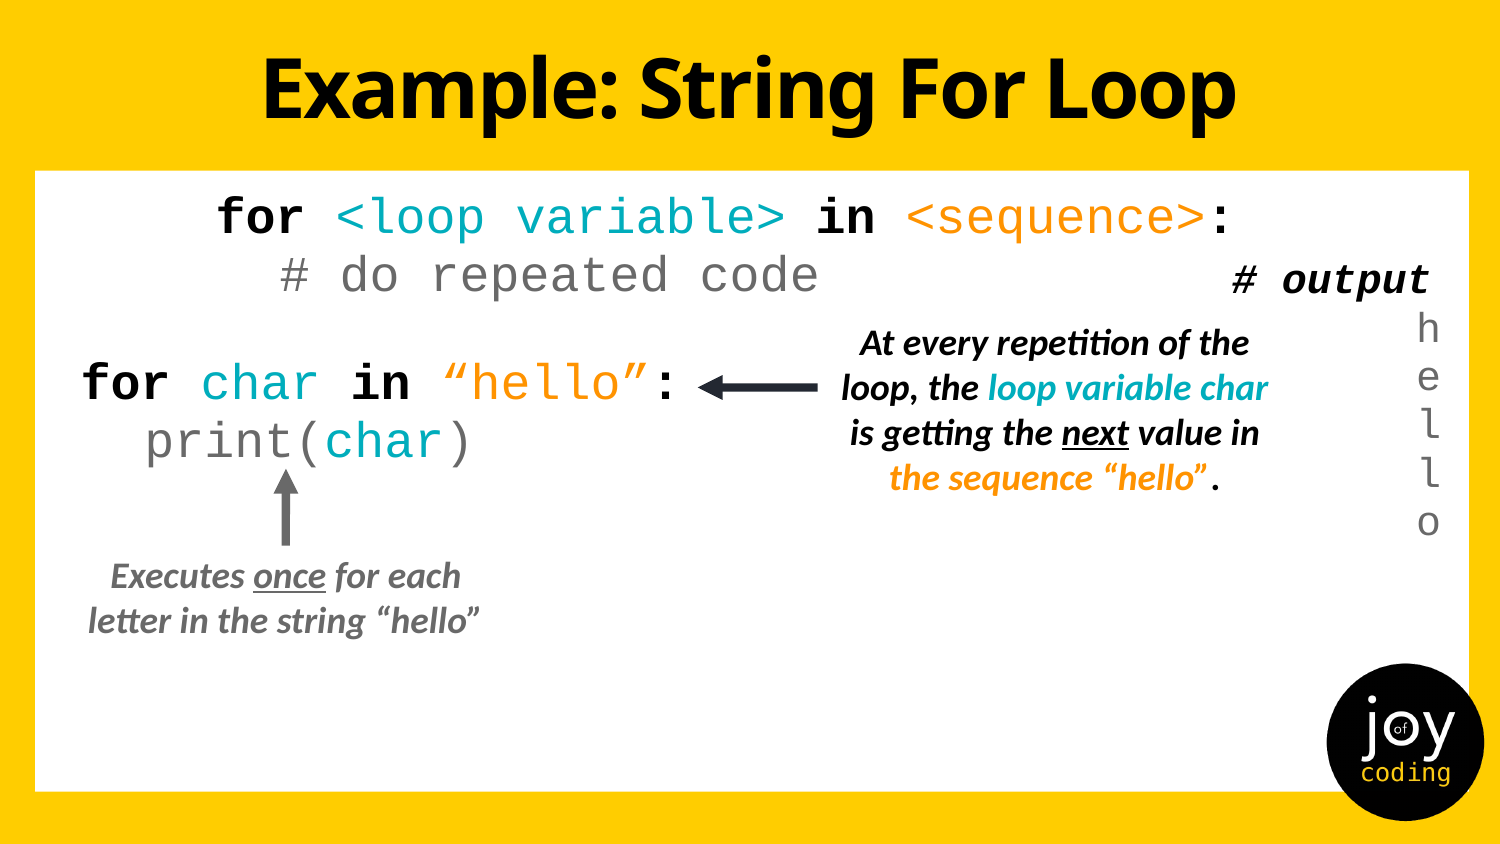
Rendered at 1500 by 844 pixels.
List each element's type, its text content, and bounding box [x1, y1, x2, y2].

text_box [279, 468, 293, 546]
text_box At every repetition of the loop, the loop variable char is getting the next value in the sequence “hello”. [823, 339, 1287, 505]
text_box for char in “hello”: print(char) [65, 353, 785, 505]
text_box for <loop variable> in <sequence>: # do repeated code [200, 187, 1300, 339]
text_box [697, 381, 818, 394]
title Example: String For Loop [33, 35, 1468, 147]
text_box Executes once for each letter in the string “hello” [65, 543, 506, 649]
text_box # output h e l l o [1217, 254, 1456, 570]
picture [1325, 663, 1485, 823]
